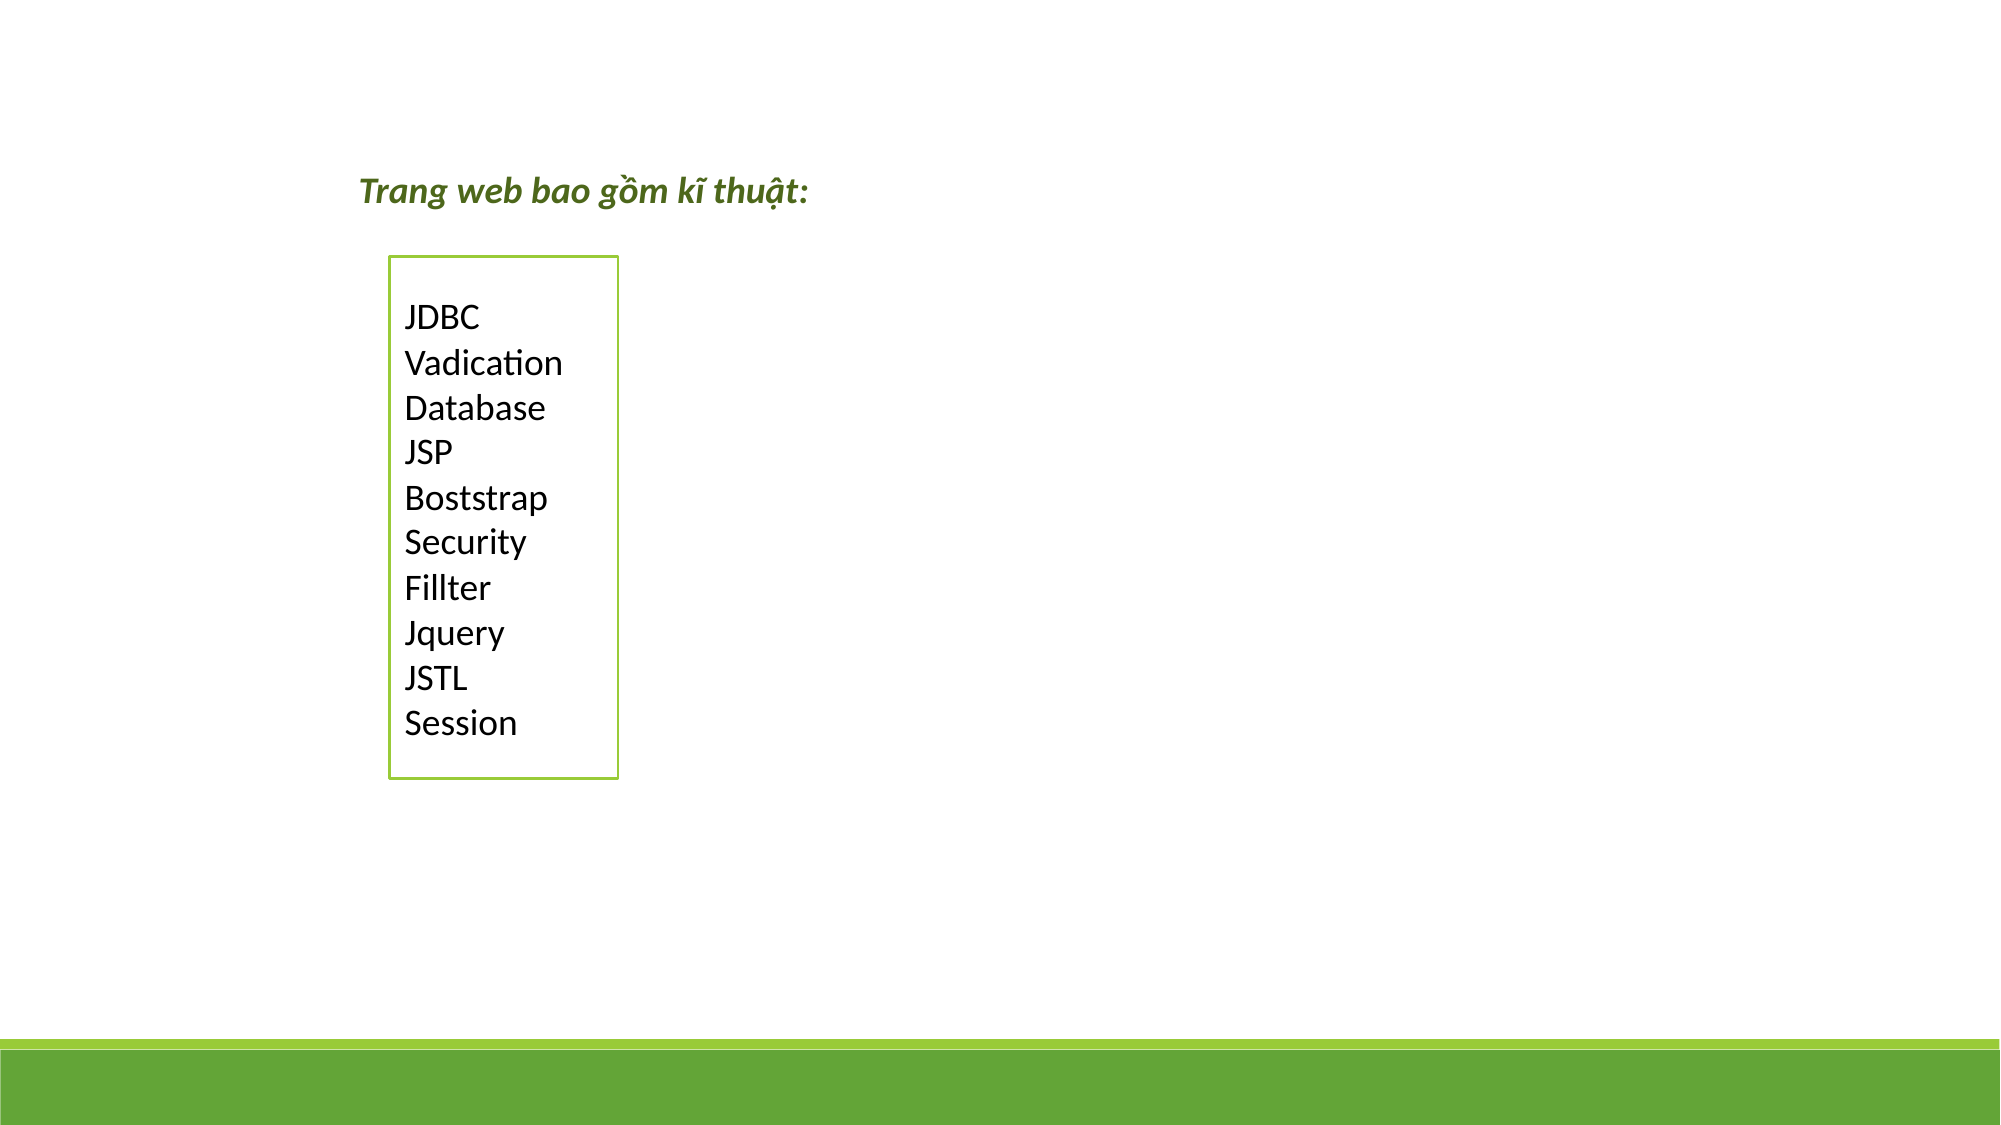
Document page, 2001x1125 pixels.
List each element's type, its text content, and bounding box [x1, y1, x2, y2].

text_box JDBC Vadication Database JSP Boststrap Security Fillter Jquery JSTL Session [388, 255, 619, 780]
text_box Trang web bao gồm kĩ thuật: [343, 158, 1344, 219]
